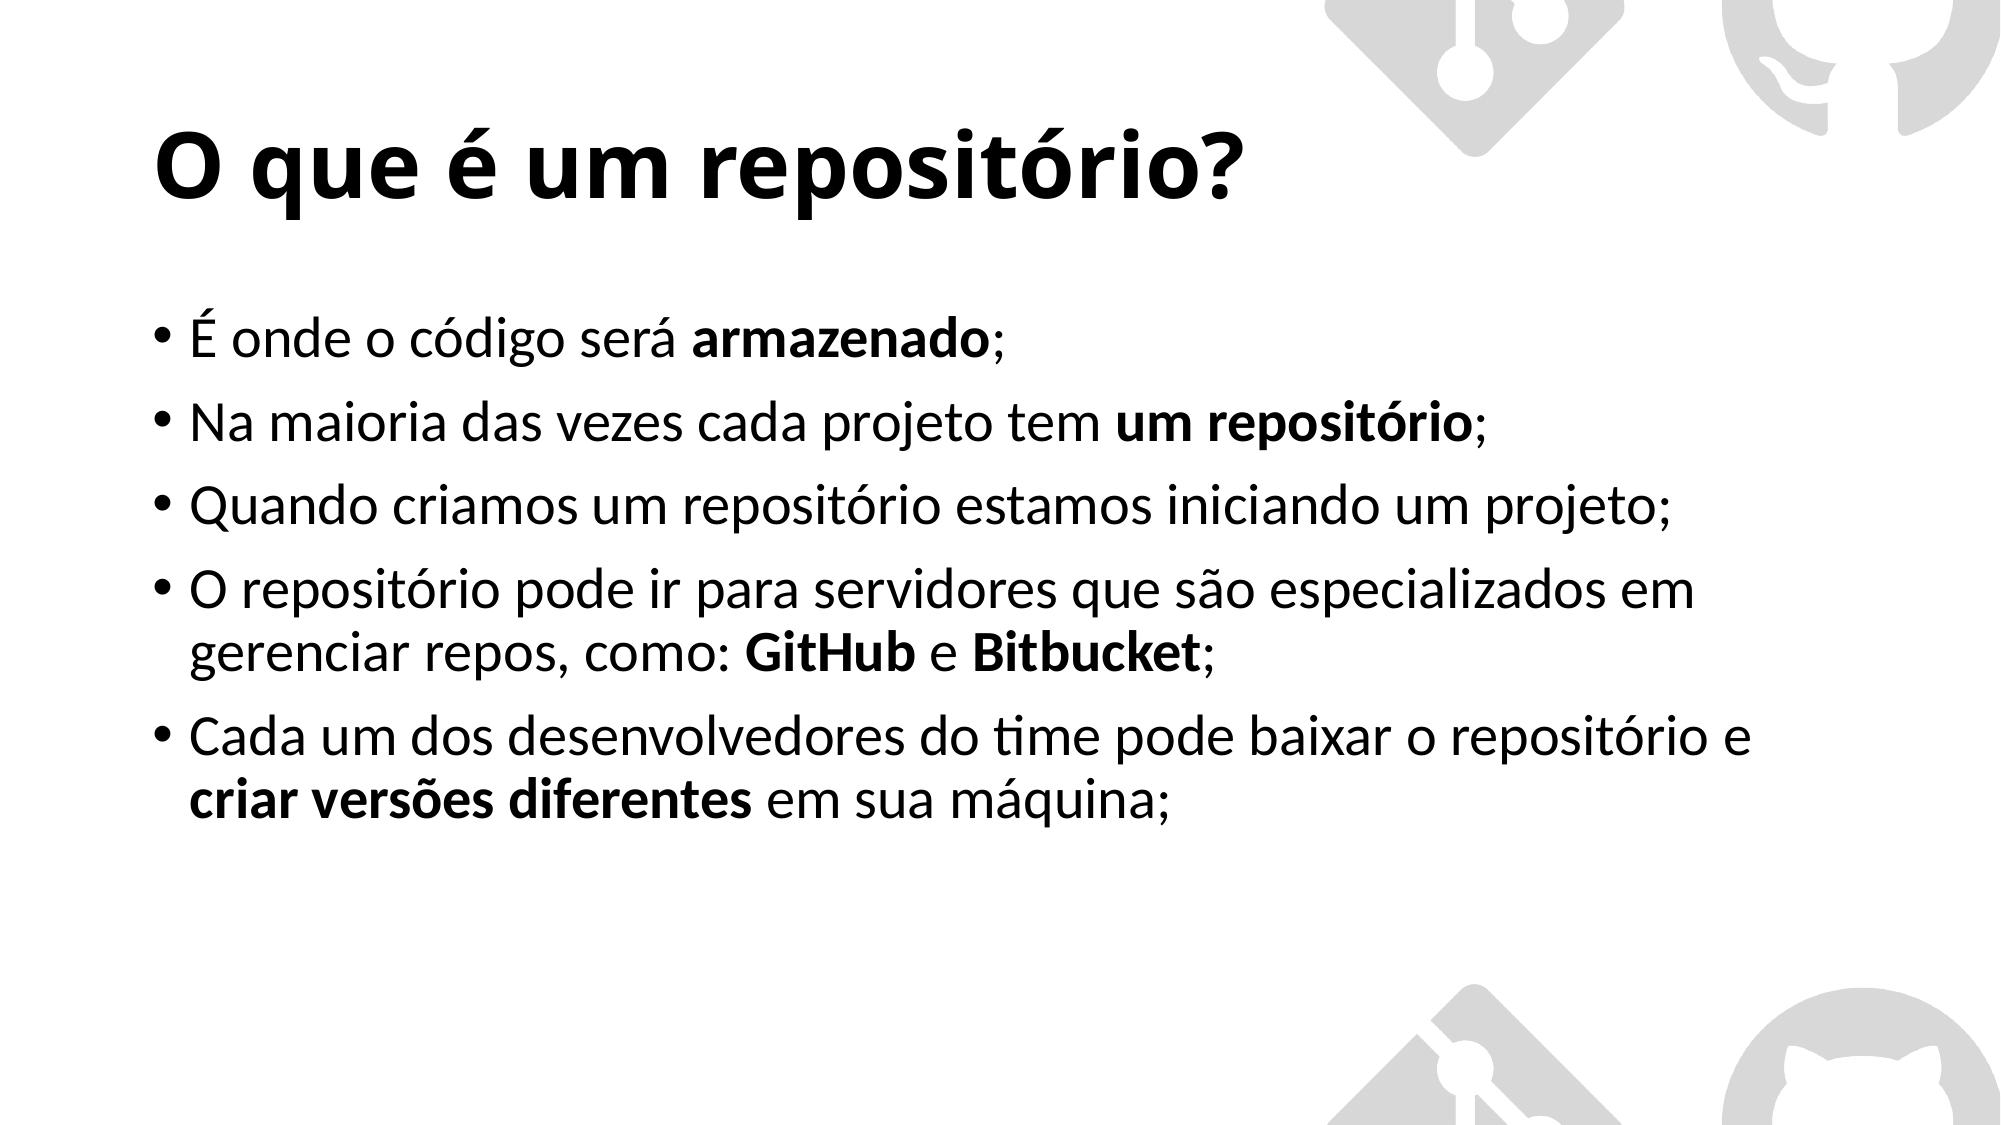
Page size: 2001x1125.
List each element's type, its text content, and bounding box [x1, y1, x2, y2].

list É onde o código será armazenado; Na maioria das vezes cada projeto tem um repositório; Quando criamos um repositório estamos iniciando um projeto; O repositório pode ir para servidores que são especializados em gerenciar repos, como: GitHub e Bitbucket; Cada um dos desenvolvedores do time pode baixar o repositório e criar versões diferentes em sua máquina; [137, 299, 1863, 1014]
title O que é um repositório? [137, 59, 1863, 278]
